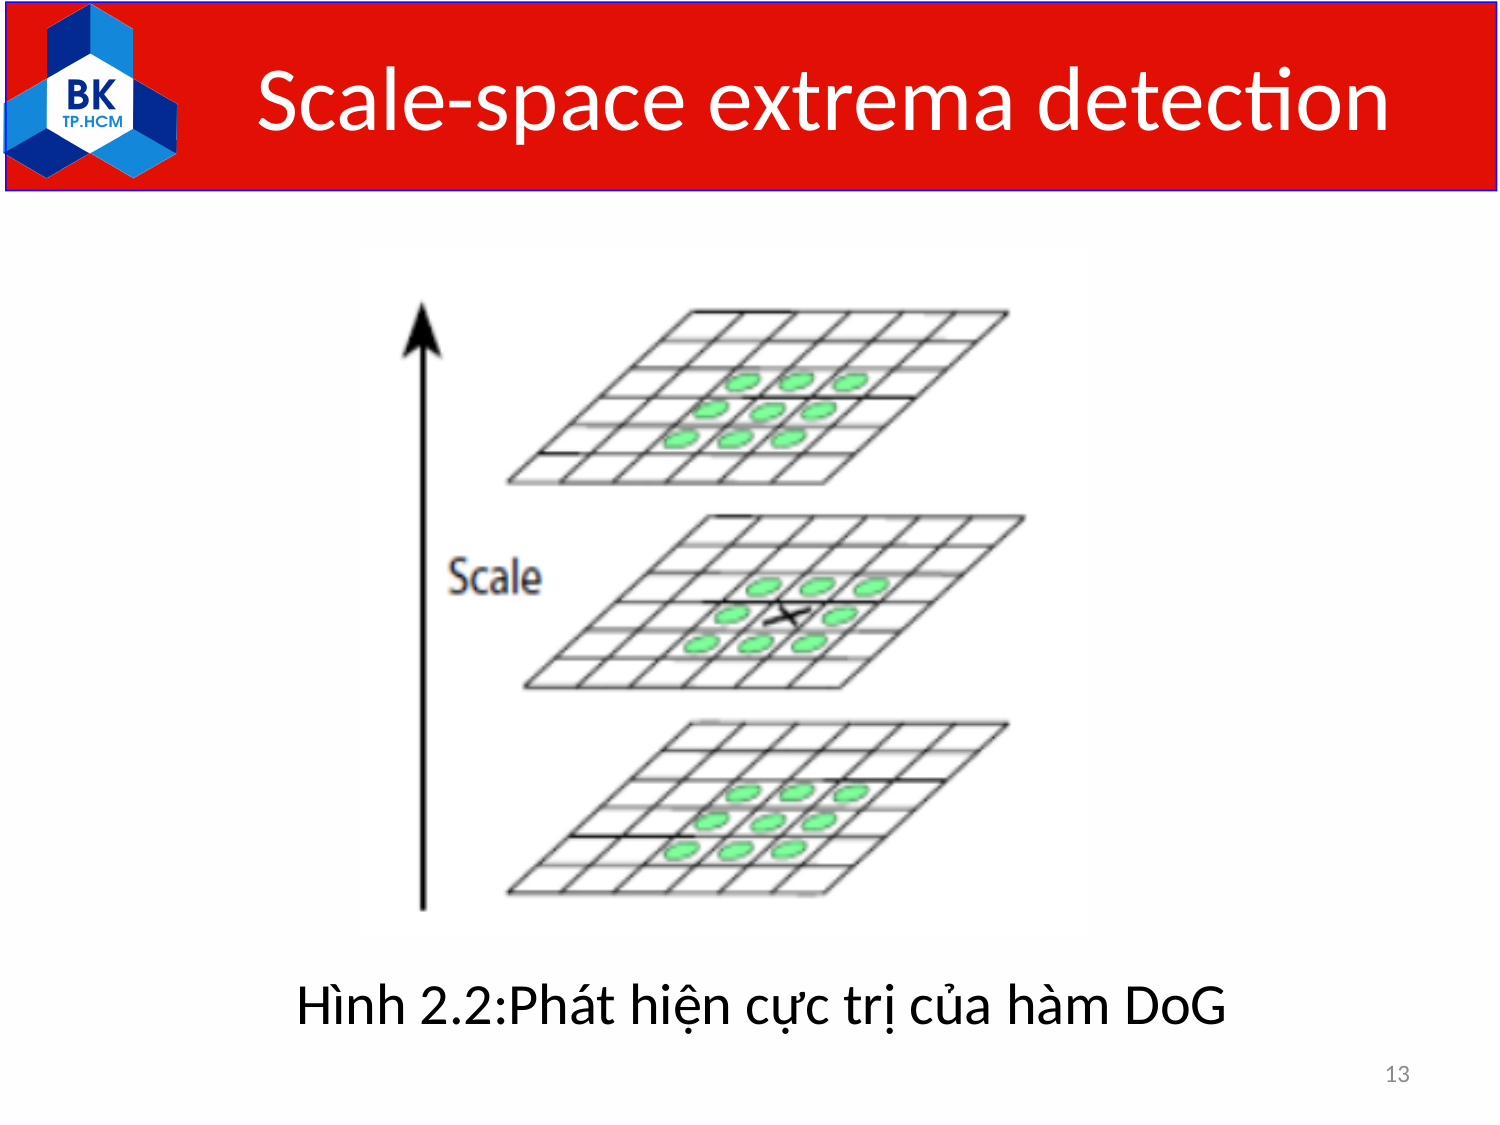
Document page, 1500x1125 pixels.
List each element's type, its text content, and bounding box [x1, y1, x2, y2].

text_box Hình 2.2:Phát hiện cực trị của hàm DoG [281, 958, 1244, 1044]
title Scale-space extrema detection [174, 0, 1475, 188]
slide_number 13 [1074, 1042, 1425, 1103]
picture [0, 0, 1500, 1125]
